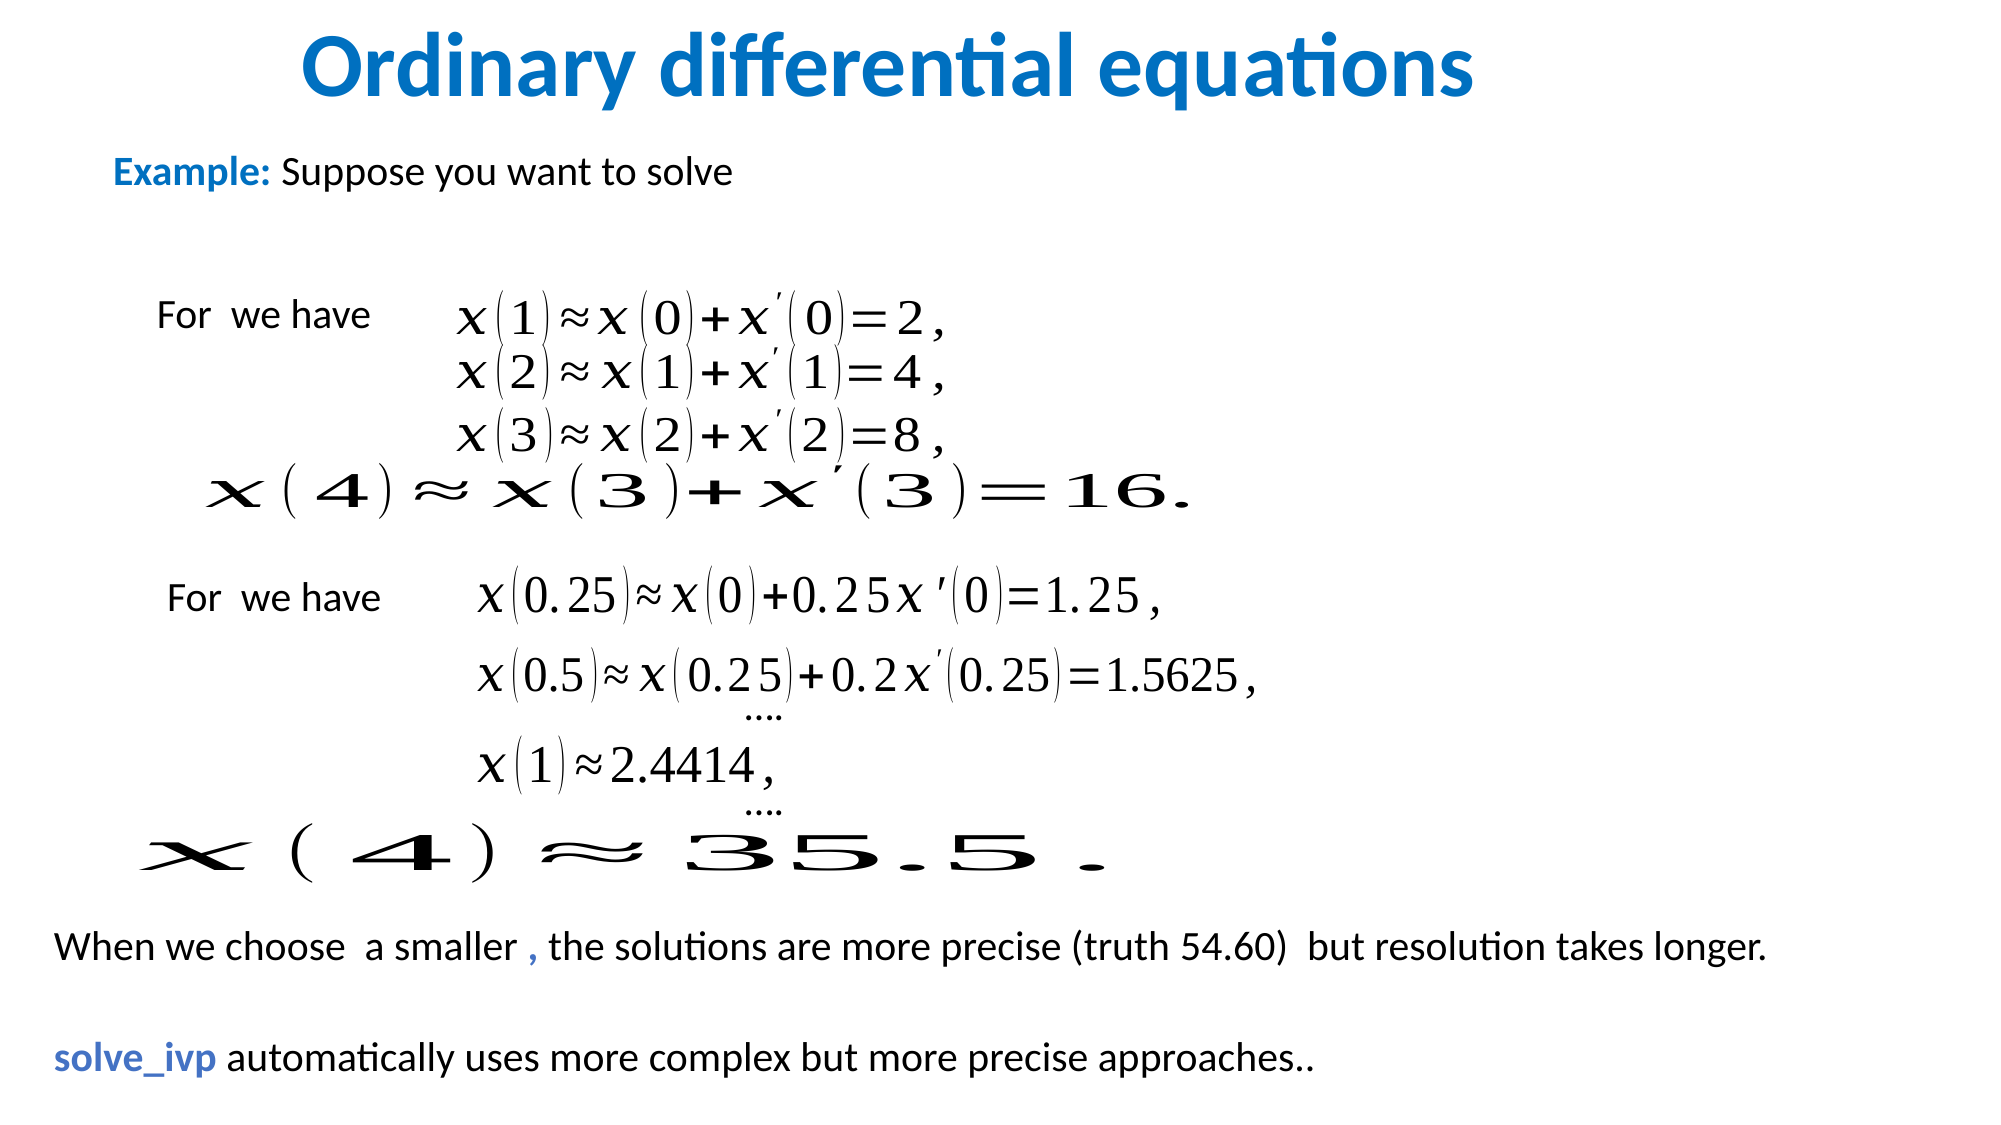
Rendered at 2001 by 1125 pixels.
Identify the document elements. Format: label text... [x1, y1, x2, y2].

text_box …. [720, 766, 799, 832]
text_box …. [720, 671, 799, 737]
text_box Ordinary differential equations [286, 0, 1492, 123]
text_box solve_ivp automatically uses more complex but more precise approaches.. [39, 1022, 1929, 1088]
